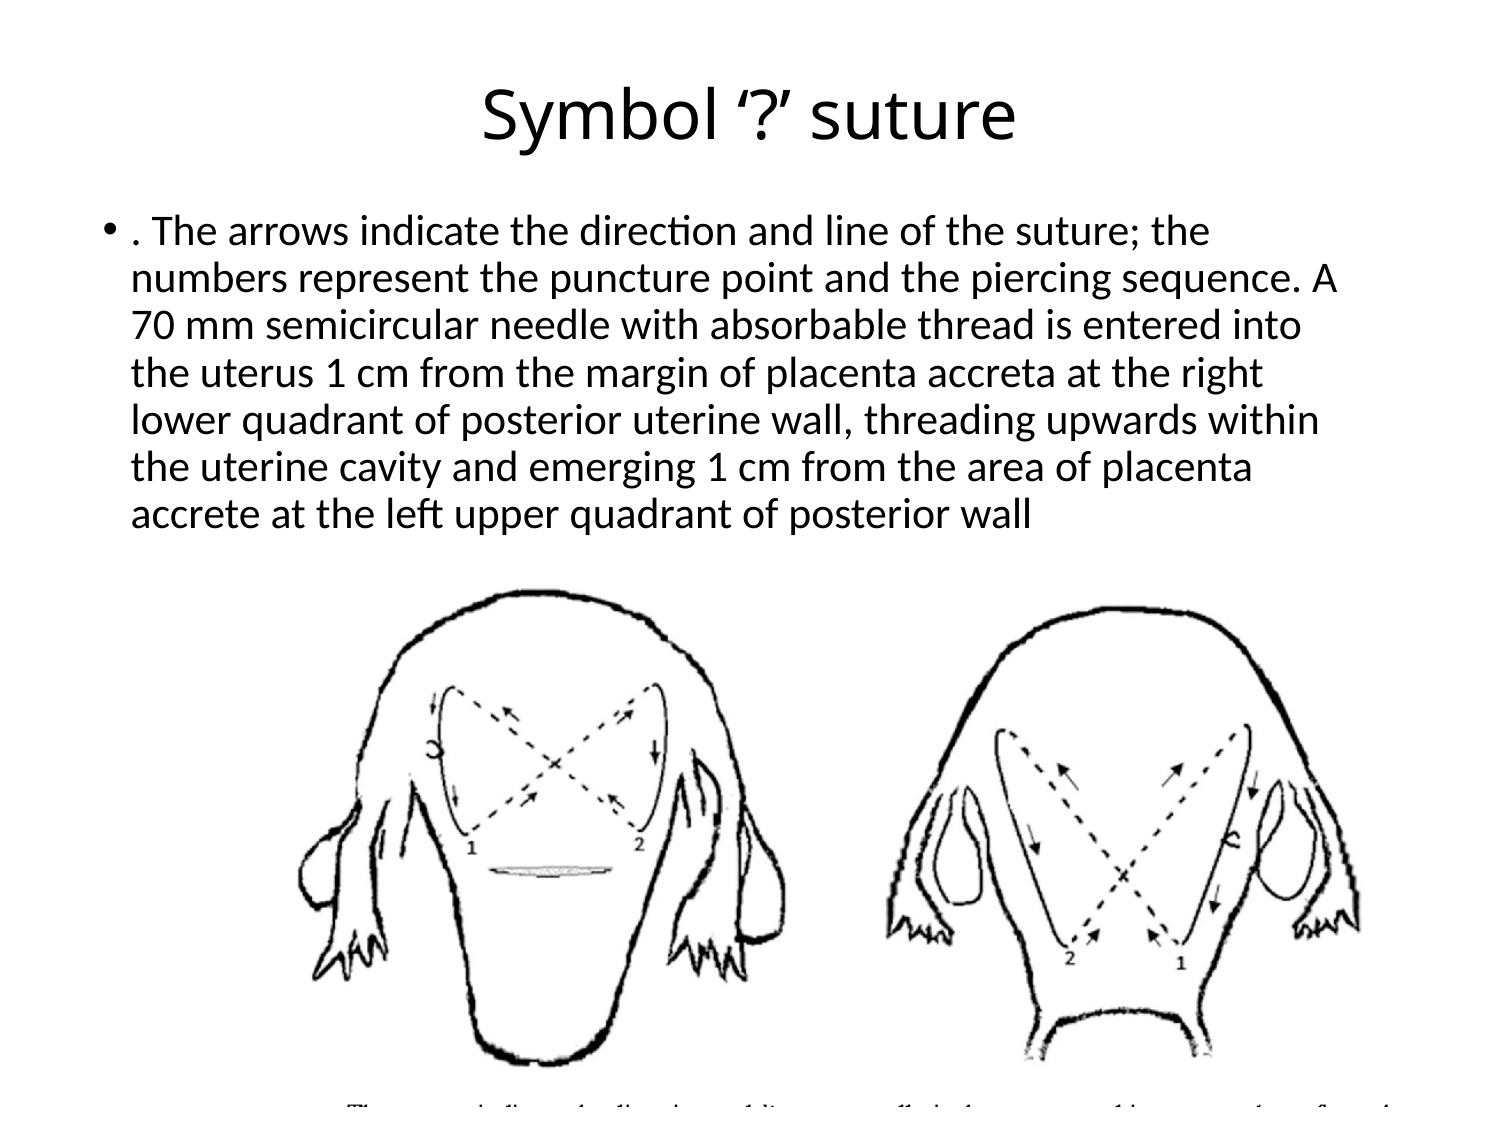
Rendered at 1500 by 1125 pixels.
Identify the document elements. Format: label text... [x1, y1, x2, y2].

title Symbol ‘?’ suture [103, 59, 1397, 175]
list . The arrows indicate the direction and line of the suture; the numbers represent the puncture point and the piercing sequence. A 70 mm semicircular needle with absorbable thread is entered into the uterus 1 cm from the margin of placenta accreta at the right lower quadrant of posterior uterine wall, threading upwards within the uterine cavity and emerging 1 cm from the area of placenta accrete at the left upper quadrant of posterior wall [87, 200, 1382, 914]
picture [296, 587, 1390, 1107]
